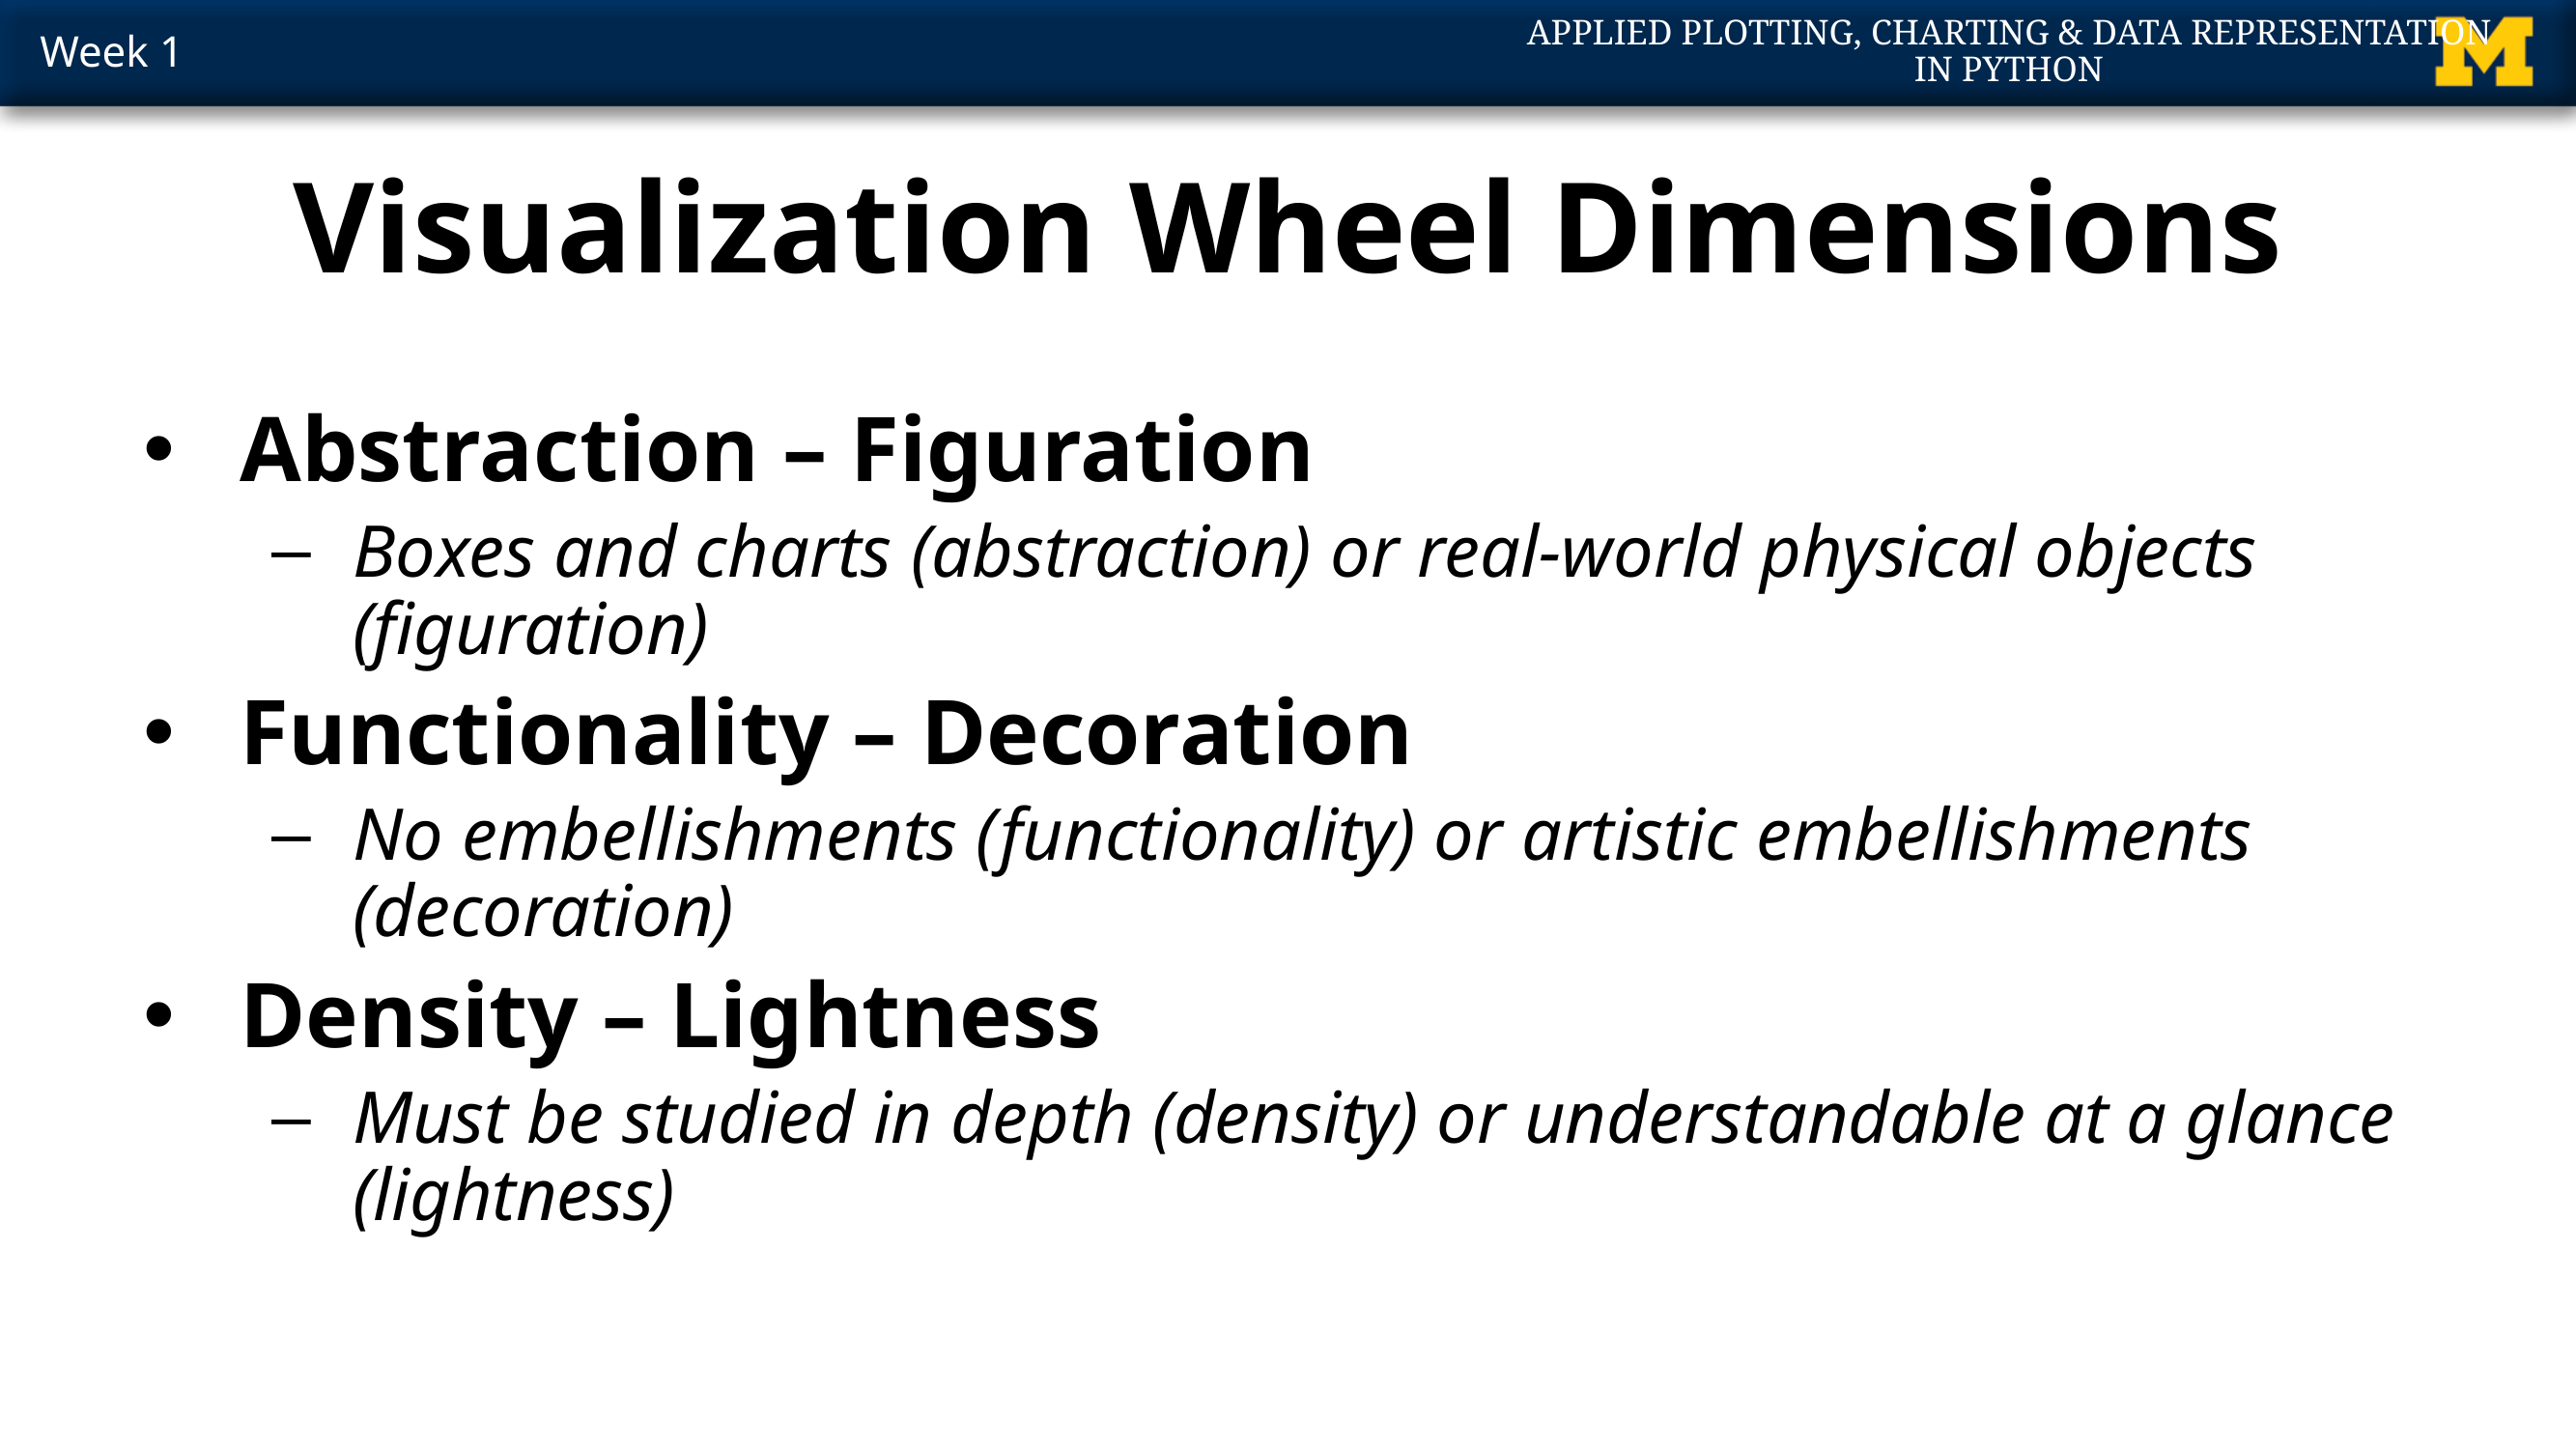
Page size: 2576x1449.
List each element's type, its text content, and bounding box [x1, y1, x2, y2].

picture [0, 0, 2576, 1449]
title Visualization Wheel Dimensions [99, 140, 2477, 339]
list Abstraction – Figuration Boxes and charts (abstraction) or real-world physical objects (figuration) Functionality – Decoration No embellishments (functionality) or artistic embellishments (decoration) Density – Lightness Must be studied in depth (density) or understandable at a glance (lightness) [128, 396, 2448, 1325]
